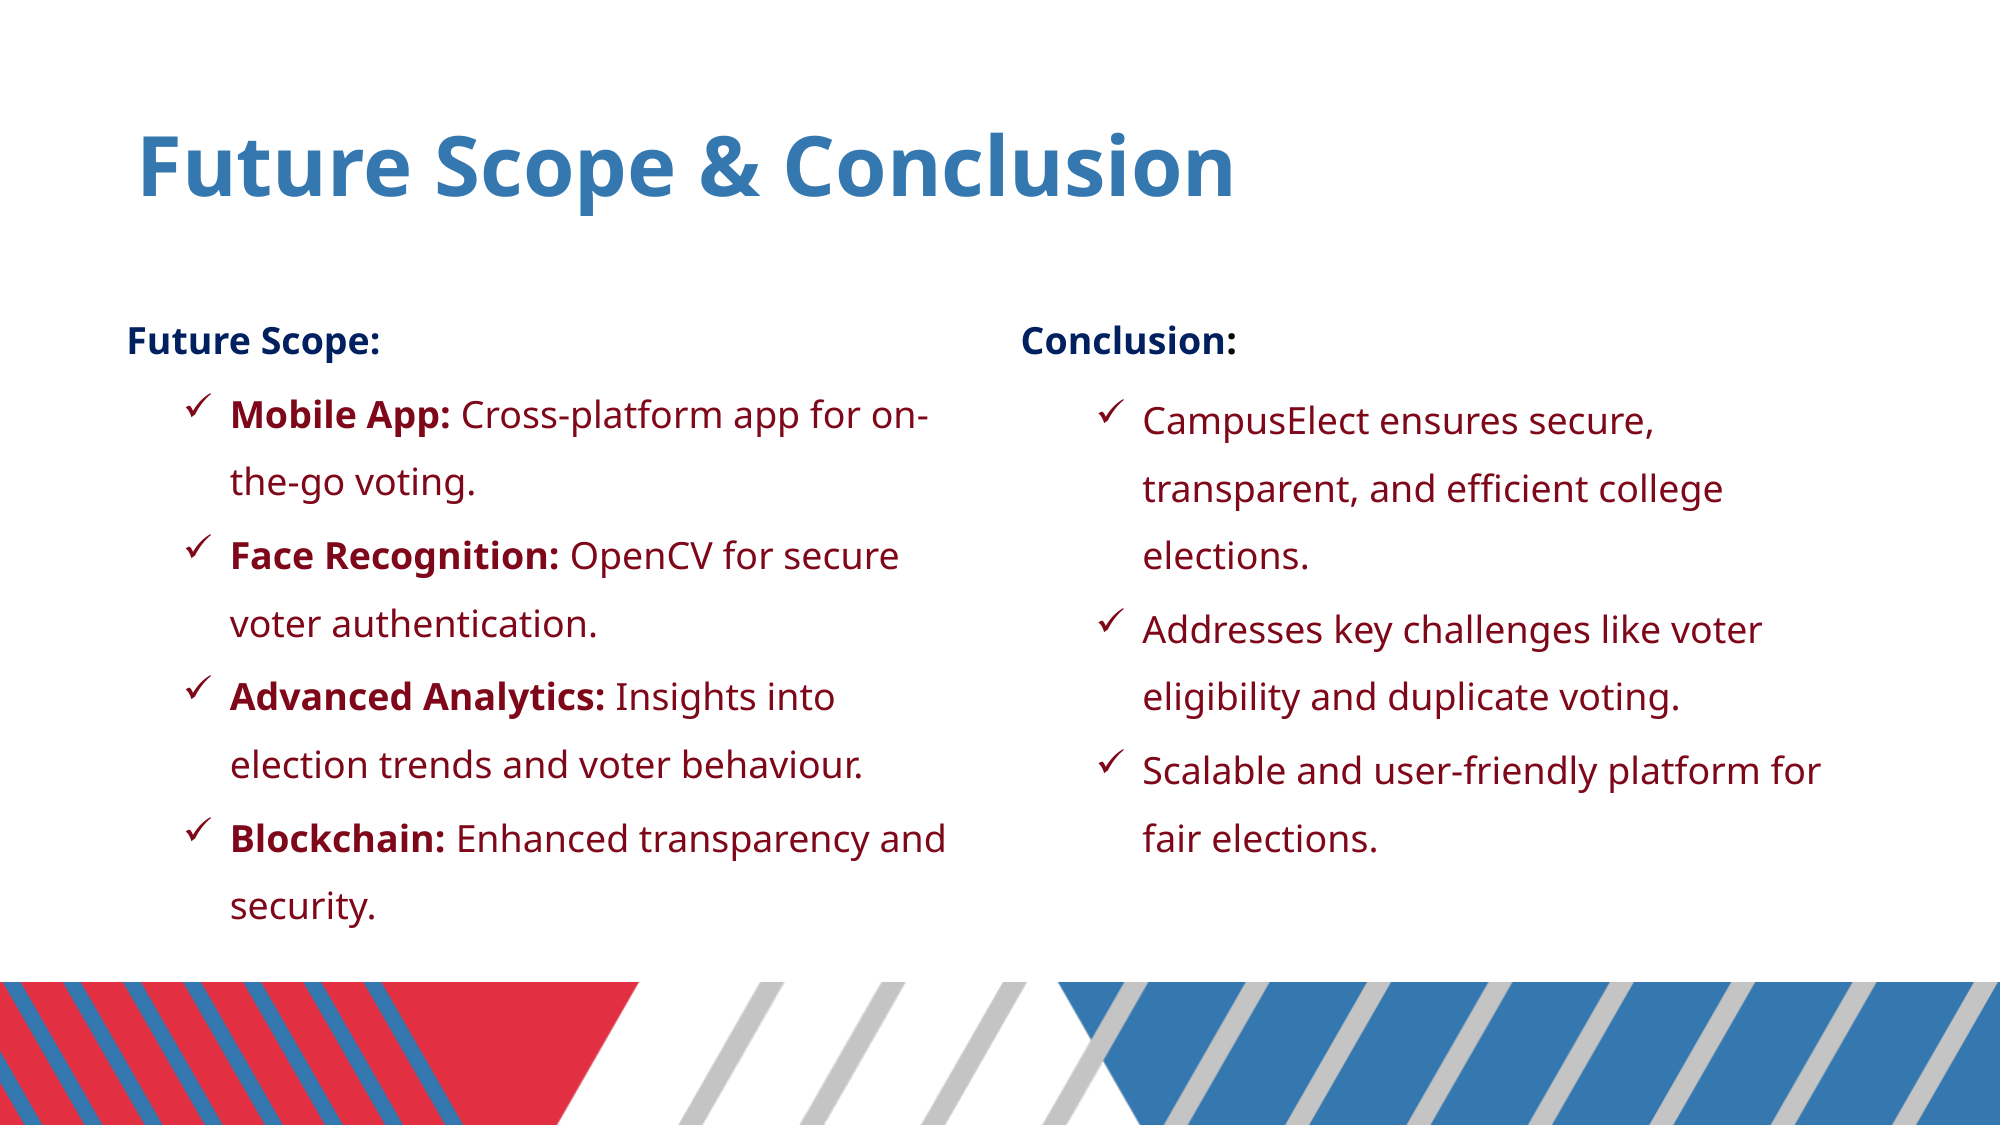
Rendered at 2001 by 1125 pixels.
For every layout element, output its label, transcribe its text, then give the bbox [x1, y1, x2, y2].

title Future Scope & Conclusion [121, 117, 1860, 224]
text_box Conclusion: CampusElect ensures secure, transparent, and efficient college elections. Addresses key challenges like voter eligibility and duplicate voting. Scalable and user-friendly platform for fair elections. [1005, 287, 1889, 867]
text_box Future Scope: Mobile App: Cross-platform app for on-the-go voting. Face Recognition: OpenCV for secure voter authentication. Advanced Analytics: Insights into election trends and voter behaviour. Blockchain: Enhanced transparency and security. [111, 287, 1000, 935]
picture [0, 982, 2000, 1125]
